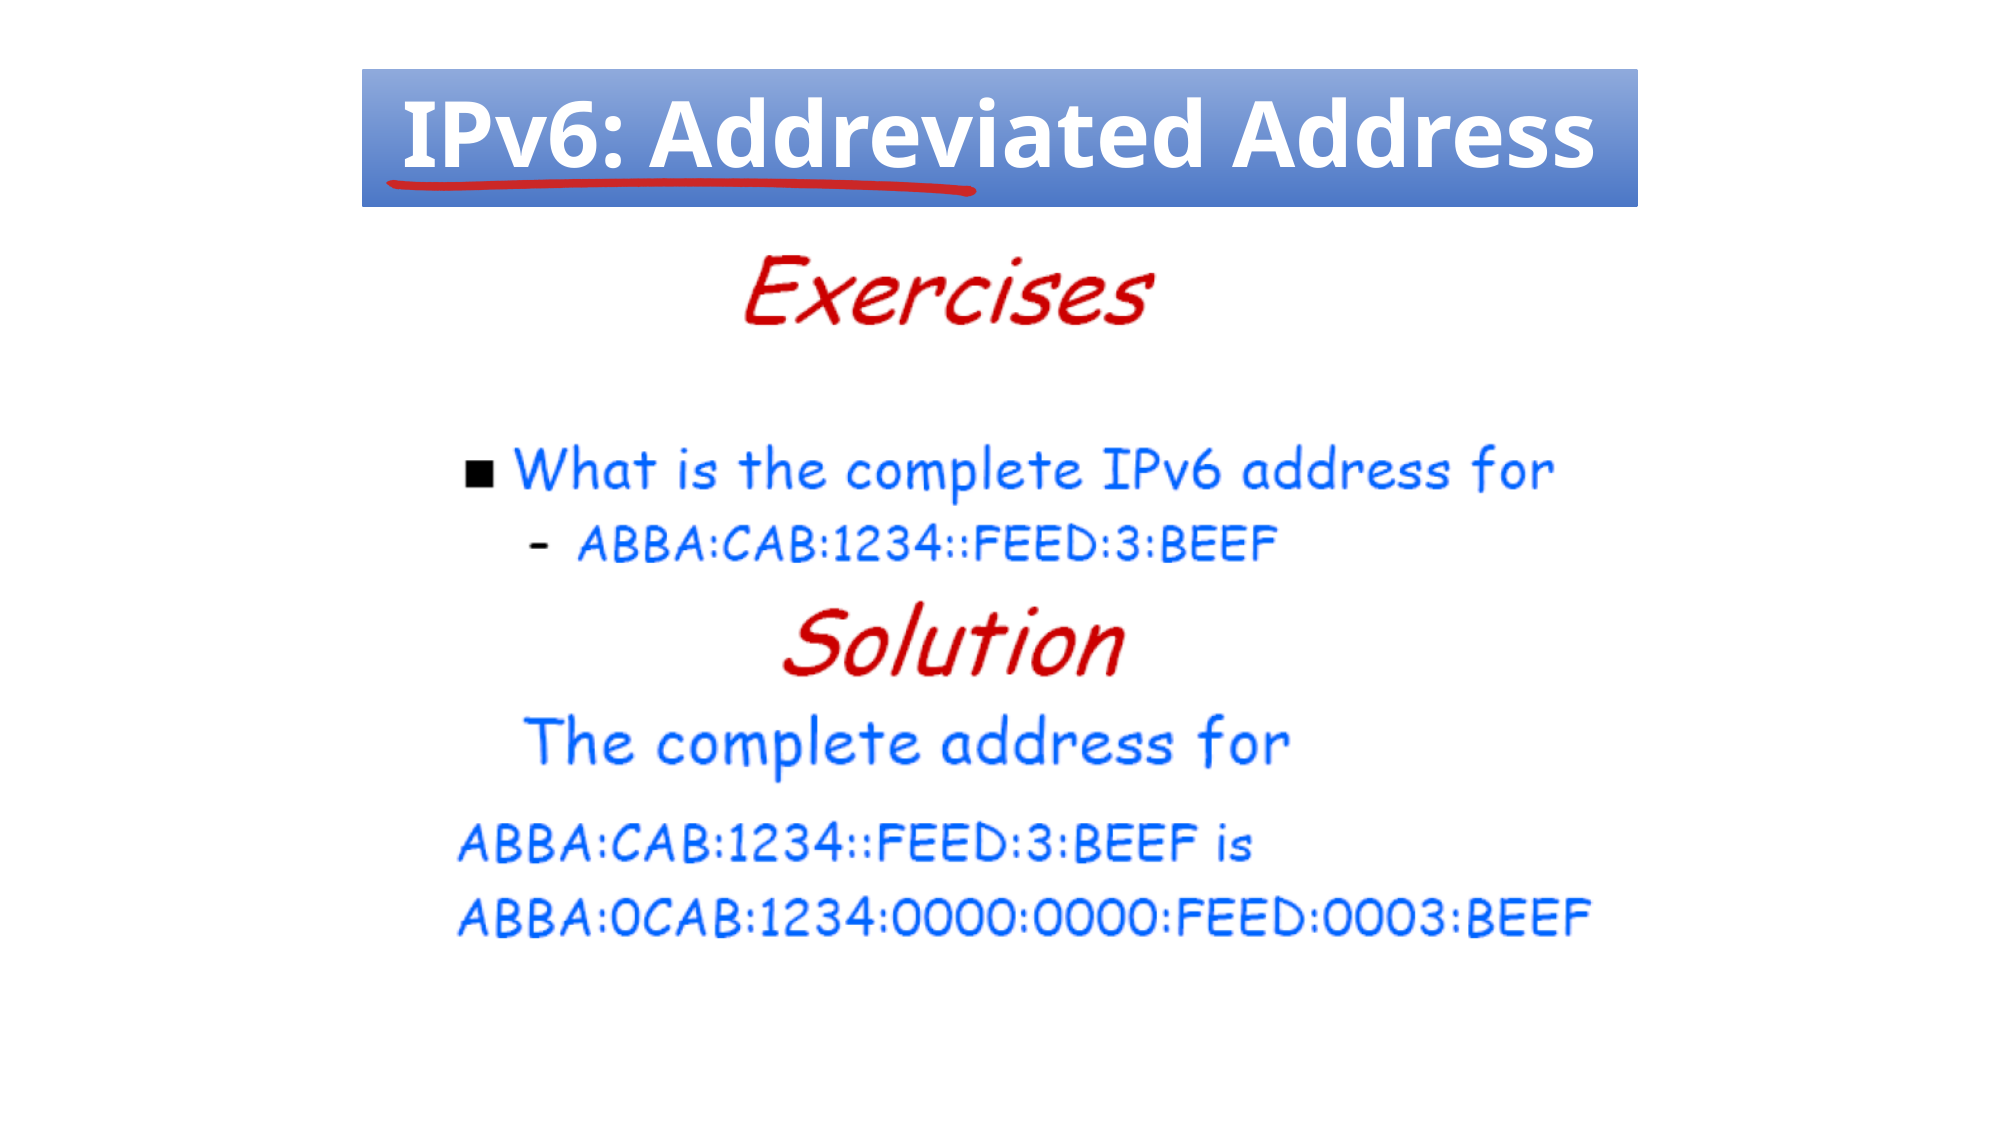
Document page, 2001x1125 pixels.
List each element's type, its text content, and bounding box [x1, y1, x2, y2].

picture [502, 702, 1302, 787]
picture [449, 806, 1595, 957]
picture [767, 594, 1139, 695]
picture [429, 249, 1557, 568]
picture [382, 173, 983, 202]
title IPv6: Addreviated Address [362, 69, 1638, 207]
